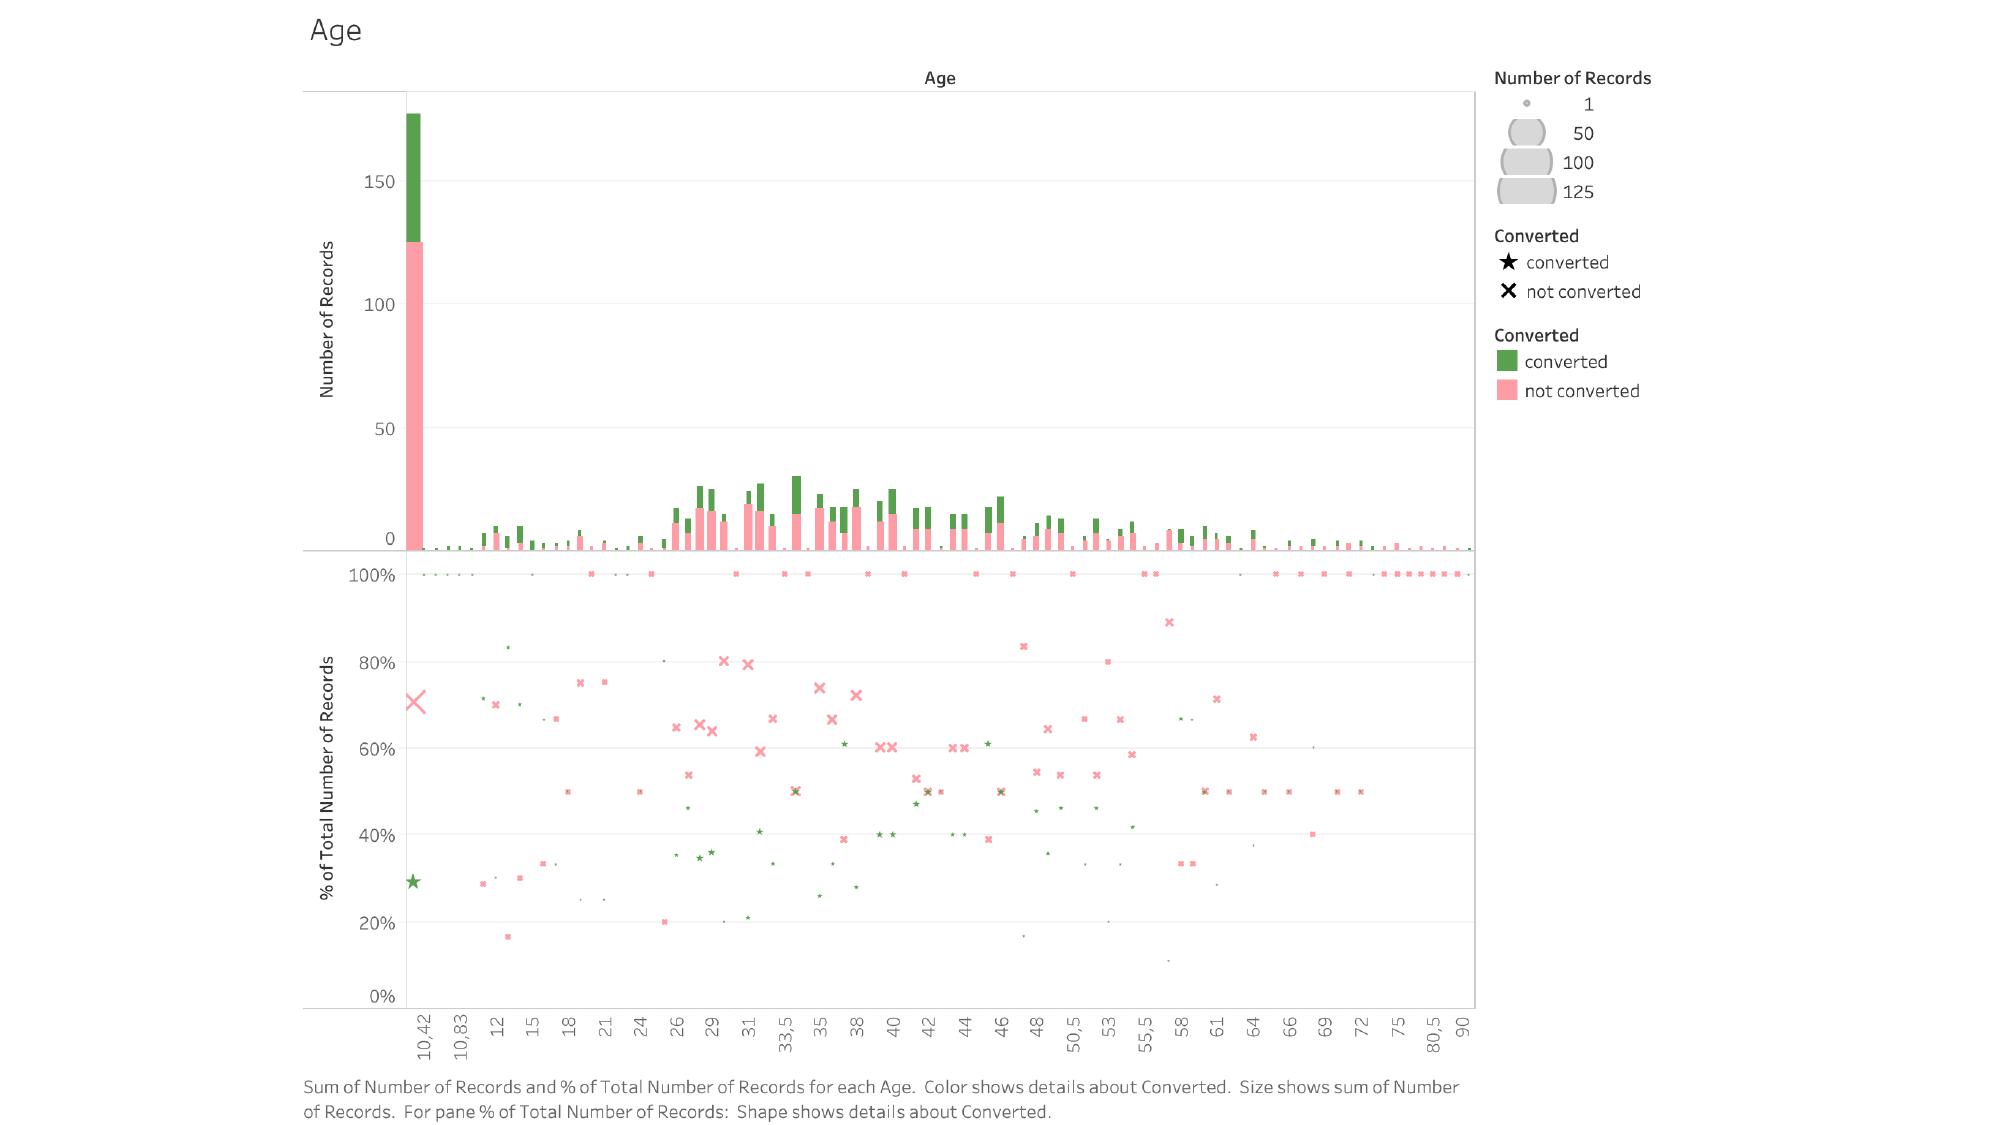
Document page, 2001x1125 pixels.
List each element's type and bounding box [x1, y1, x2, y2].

picture [303, 0, 1697, 1125]
